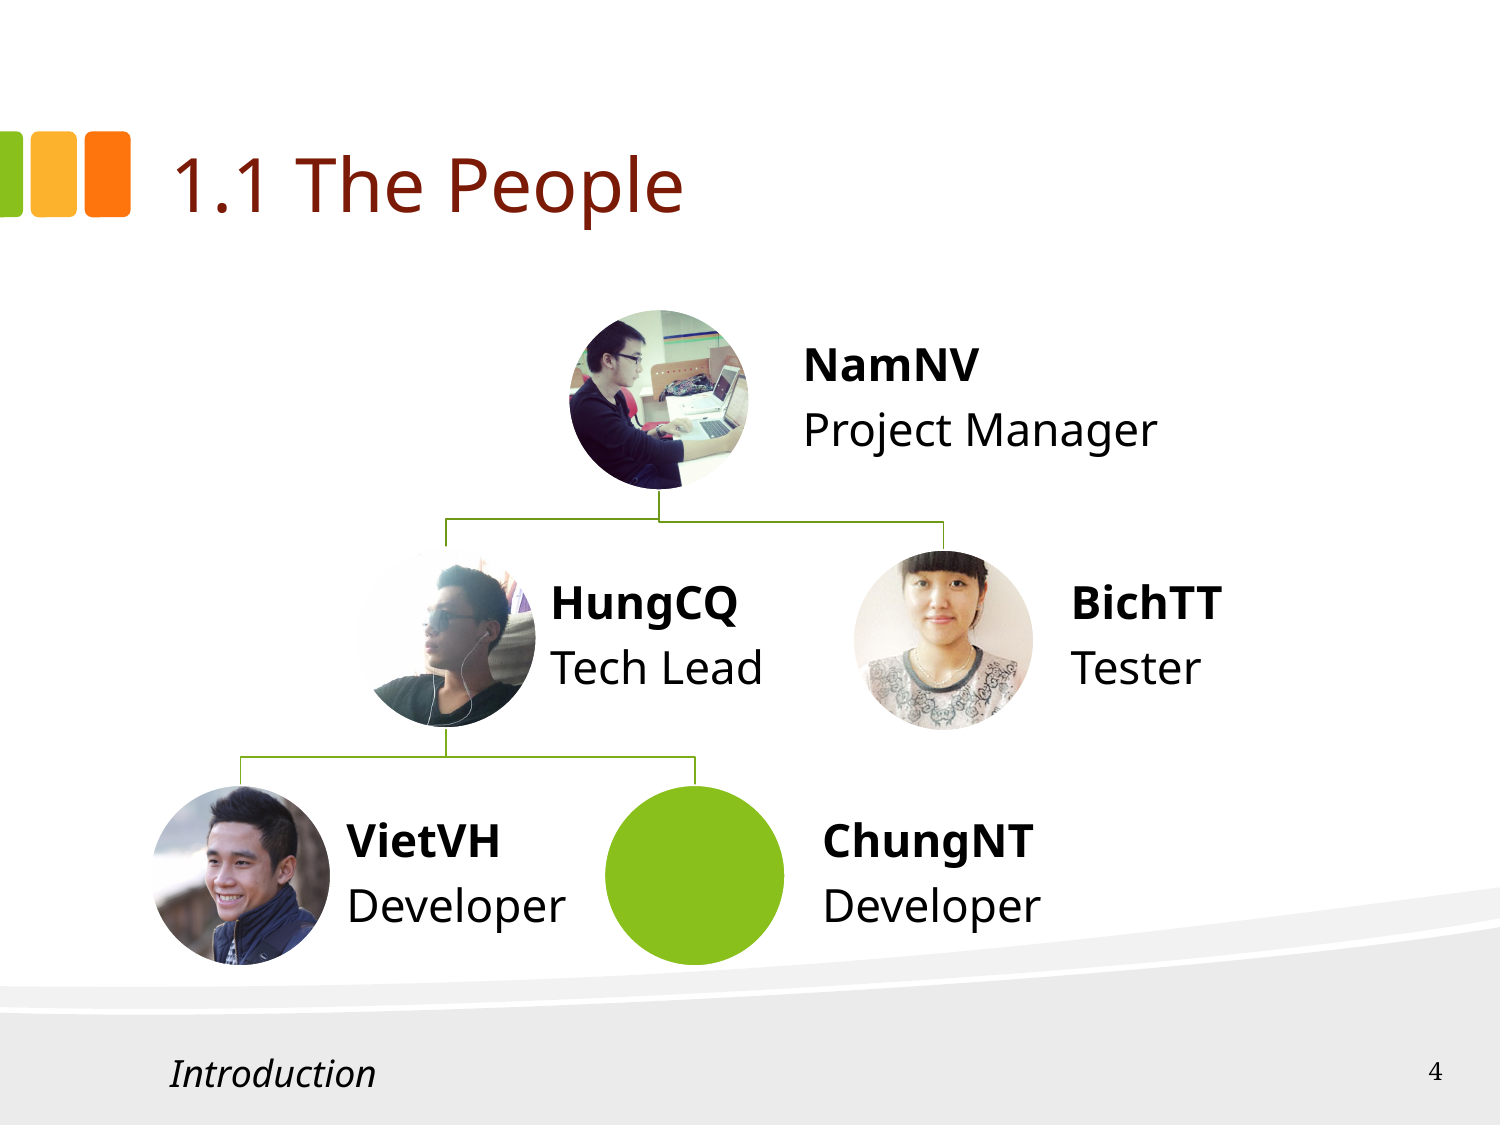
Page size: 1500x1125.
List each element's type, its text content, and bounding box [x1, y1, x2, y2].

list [149, 262, 1351, 1013]
slide_number 4 [1362, 1057, 1463, 1088]
title 1.1 The People [150, 24, 1350, 238]
footer Introduction [150, 1057, 1170, 1088]
